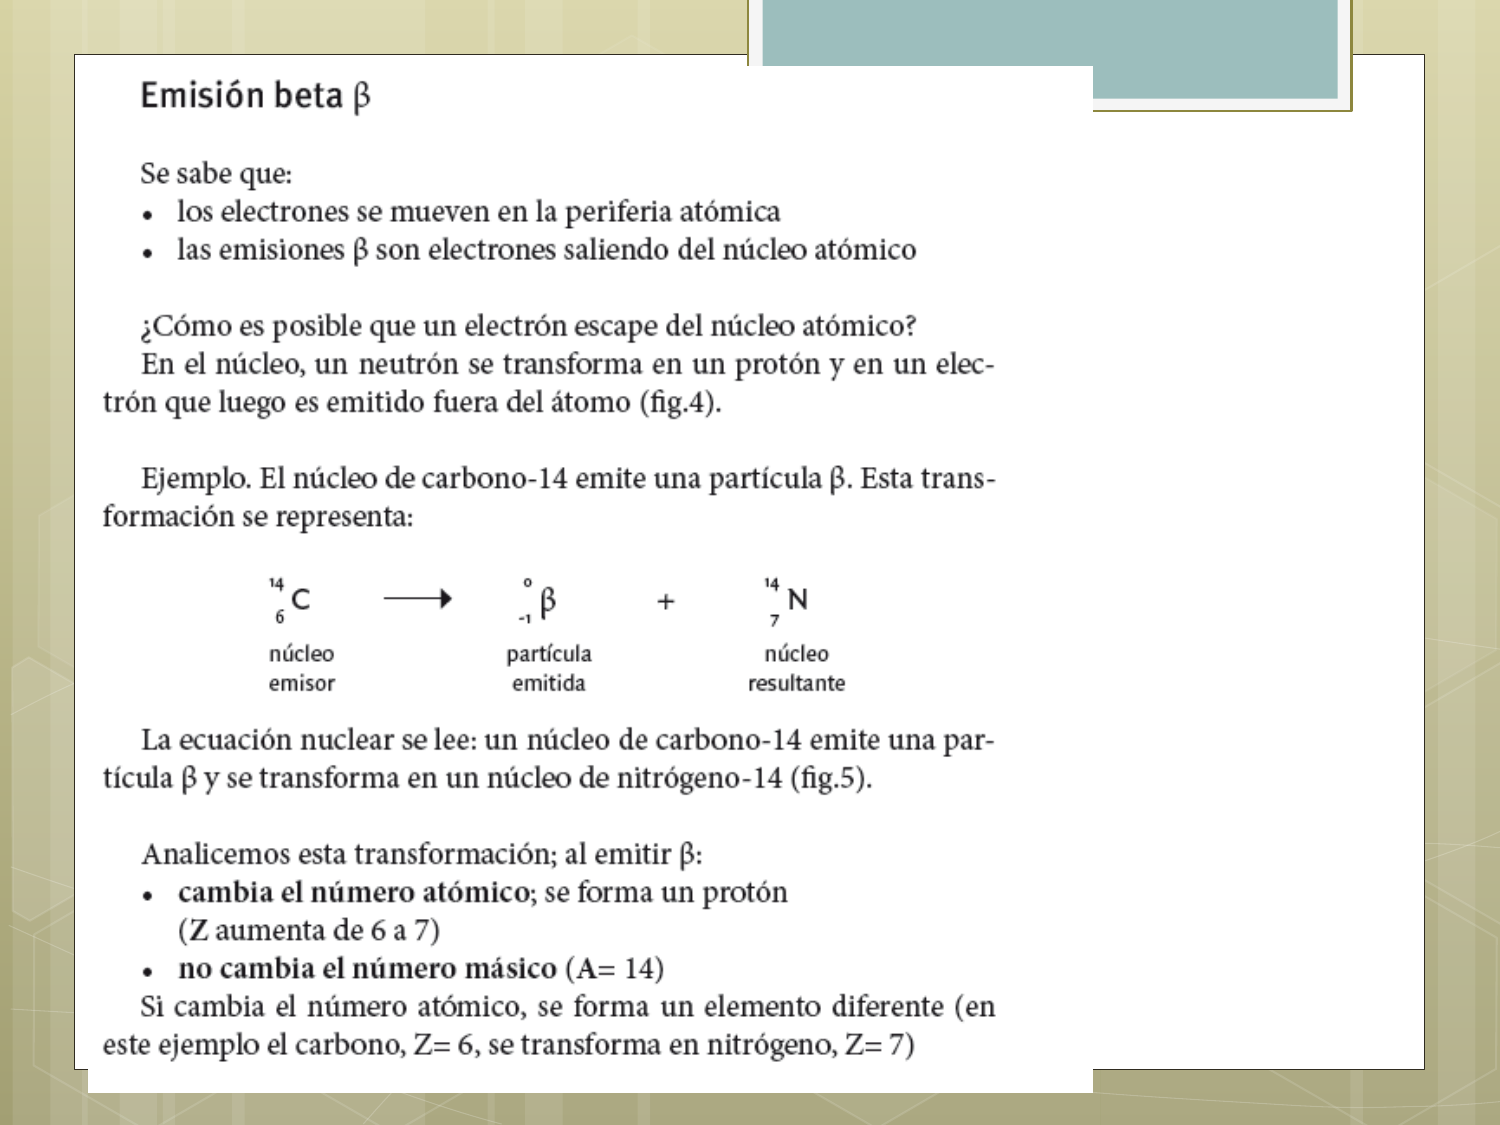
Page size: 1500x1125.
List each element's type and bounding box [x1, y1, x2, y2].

picture [88, 66, 1093, 1094]
